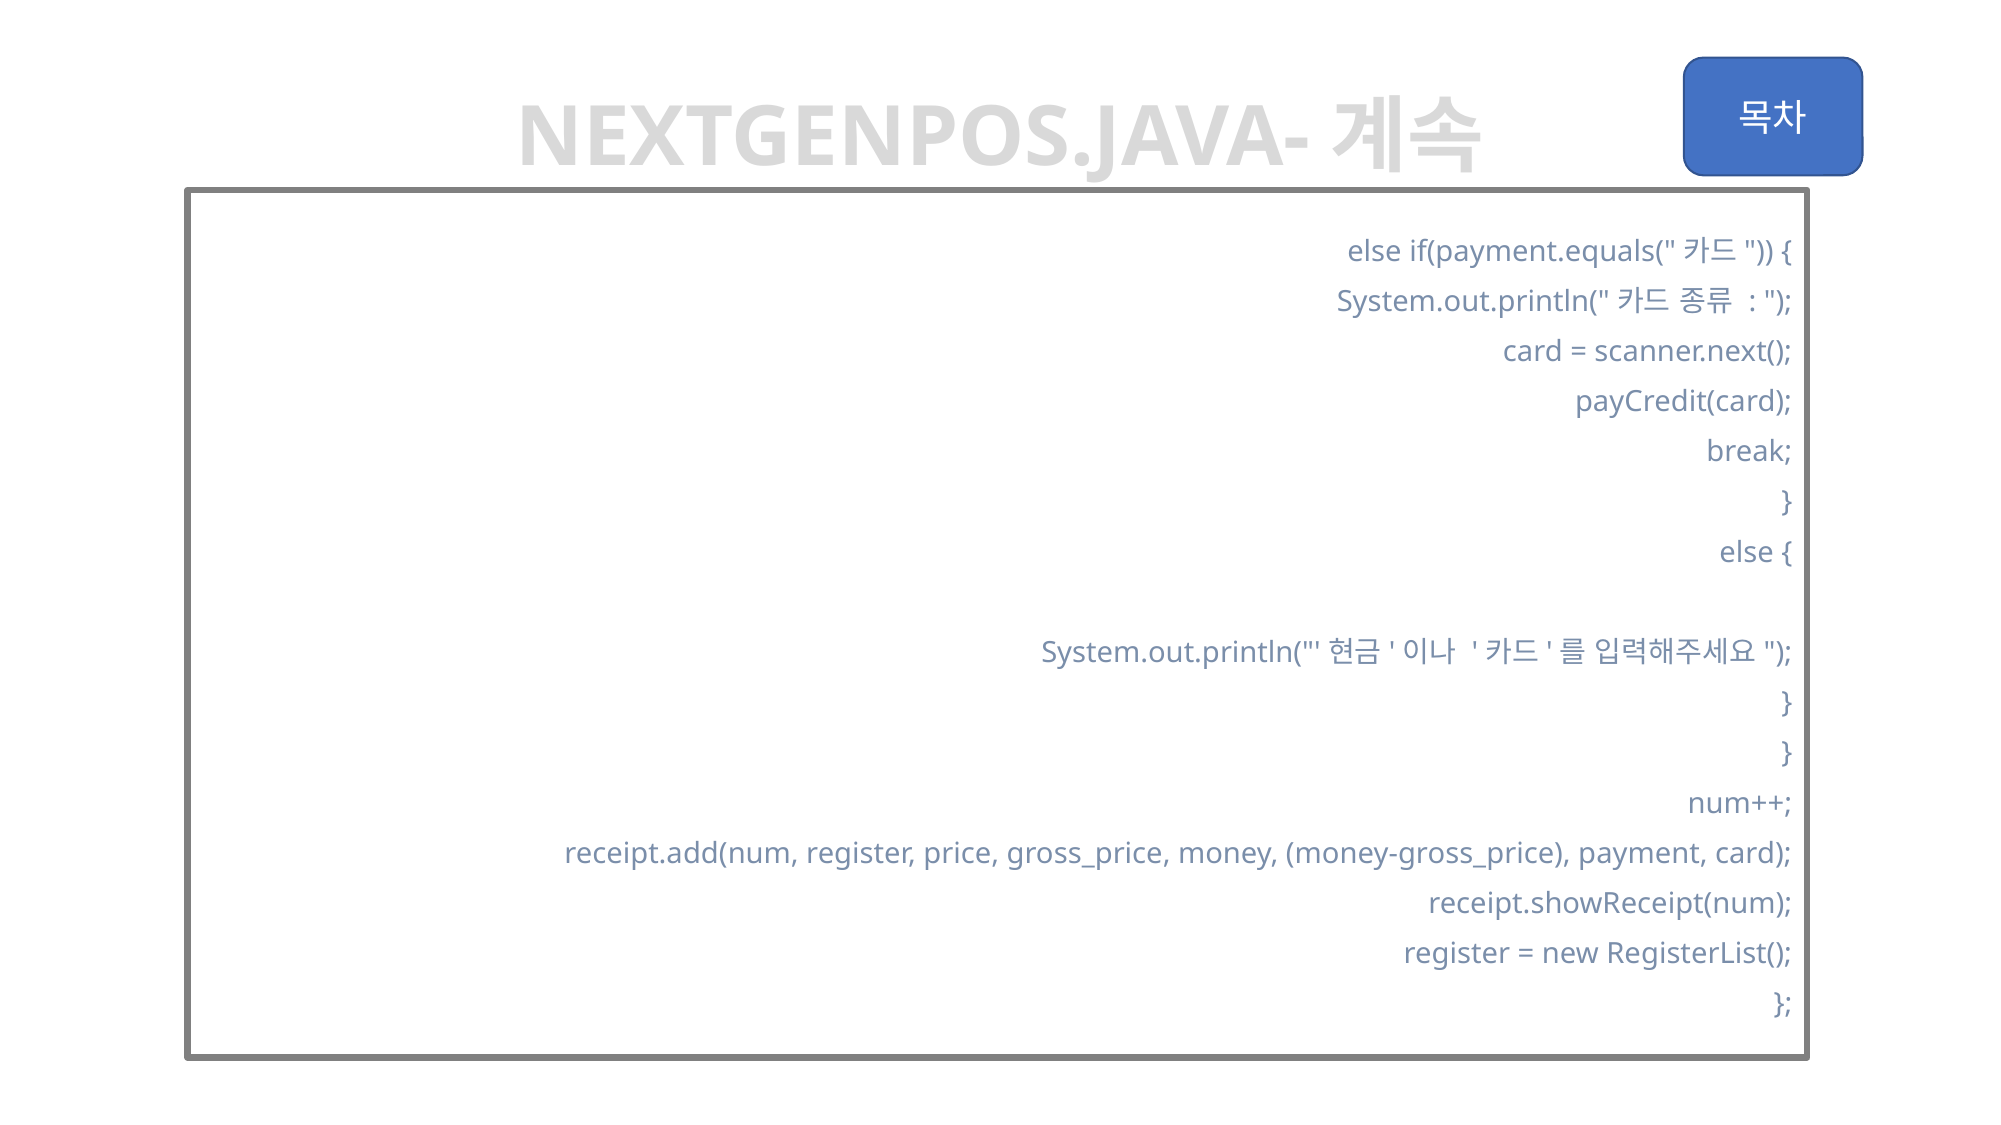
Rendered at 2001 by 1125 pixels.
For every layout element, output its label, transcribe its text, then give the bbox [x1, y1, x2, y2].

title Nextgenpos.java-계속 [186, 62, 1813, 190]
list else if(payment.equals("카드")) { System.out.println("카드 종류 : "); card = scanner.next(); payCredit(card); break; } else { System.out.println("'현금'이나 '카드'를 입력해주세요"); } } num++; receipt.add(num, register, price, gross_price, money, (money-gross_price), payment, card); receipt.showReceipt(num); register = new RegisterList(); }; [187, 189, 1808, 1058]
